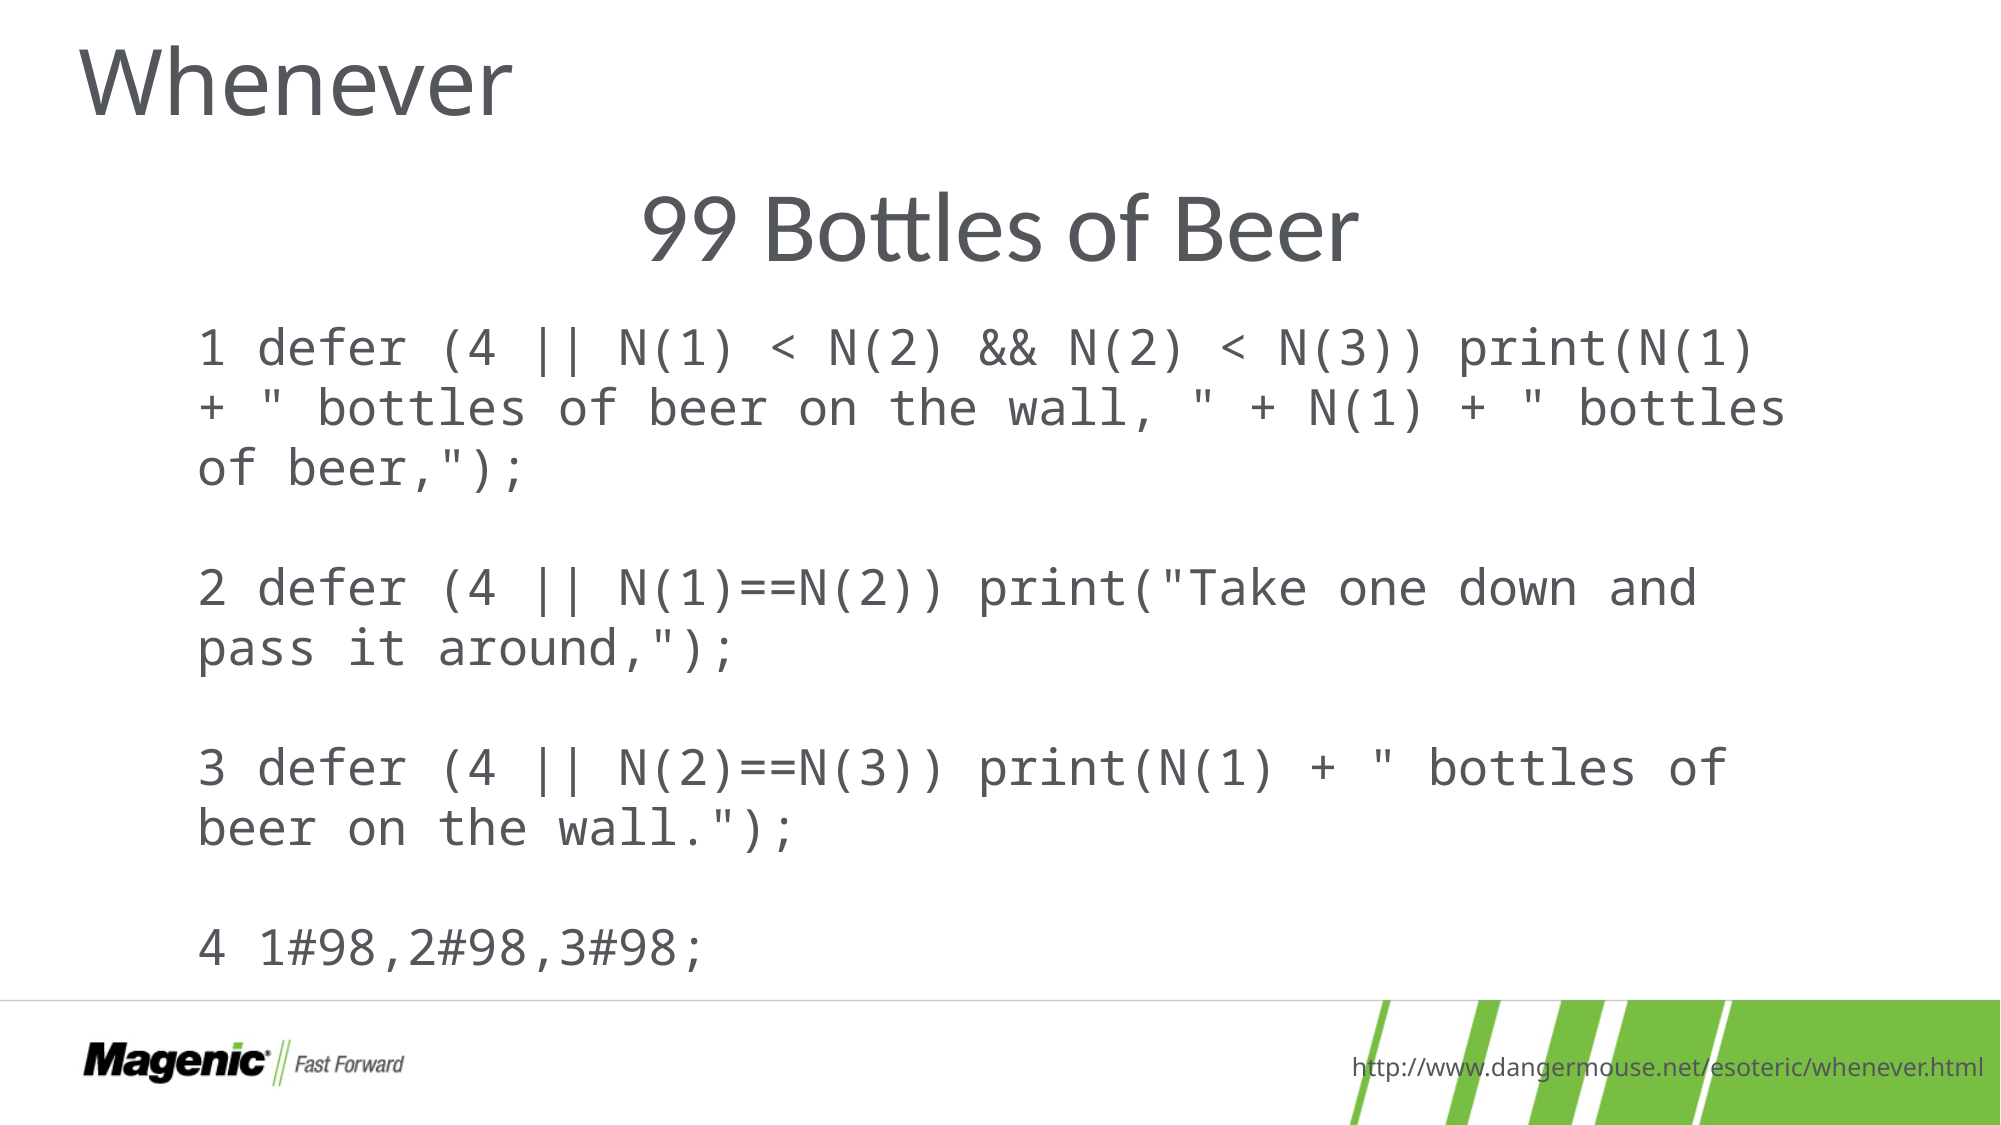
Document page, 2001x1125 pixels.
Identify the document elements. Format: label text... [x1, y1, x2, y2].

text_box http://www.dangermouse.net/esoteric/whenever.html [920, 1029, 2000, 1104]
picture [0, 0, 2001, 1125]
text_box 99 Bottles of Beer [350, 154, 1650, 289]
title Whenever [63, 41, 1938, 131]
text_box 1 defer (4 || N(1) < N(2) && N(2) < N(3)) print(N(1) + " bottles of beer on the wall, " + N(1) + " bottles of beer,"); 2 defer (4 || N(1)==N(2)) print("Take one down and pass it around,"); 3 defer (4 || N(2)==N(3)) print(N(1) + " bottles of beer on the wall."); 4 1#98,2#98,3#98; [183, 308, 1817, 984]
